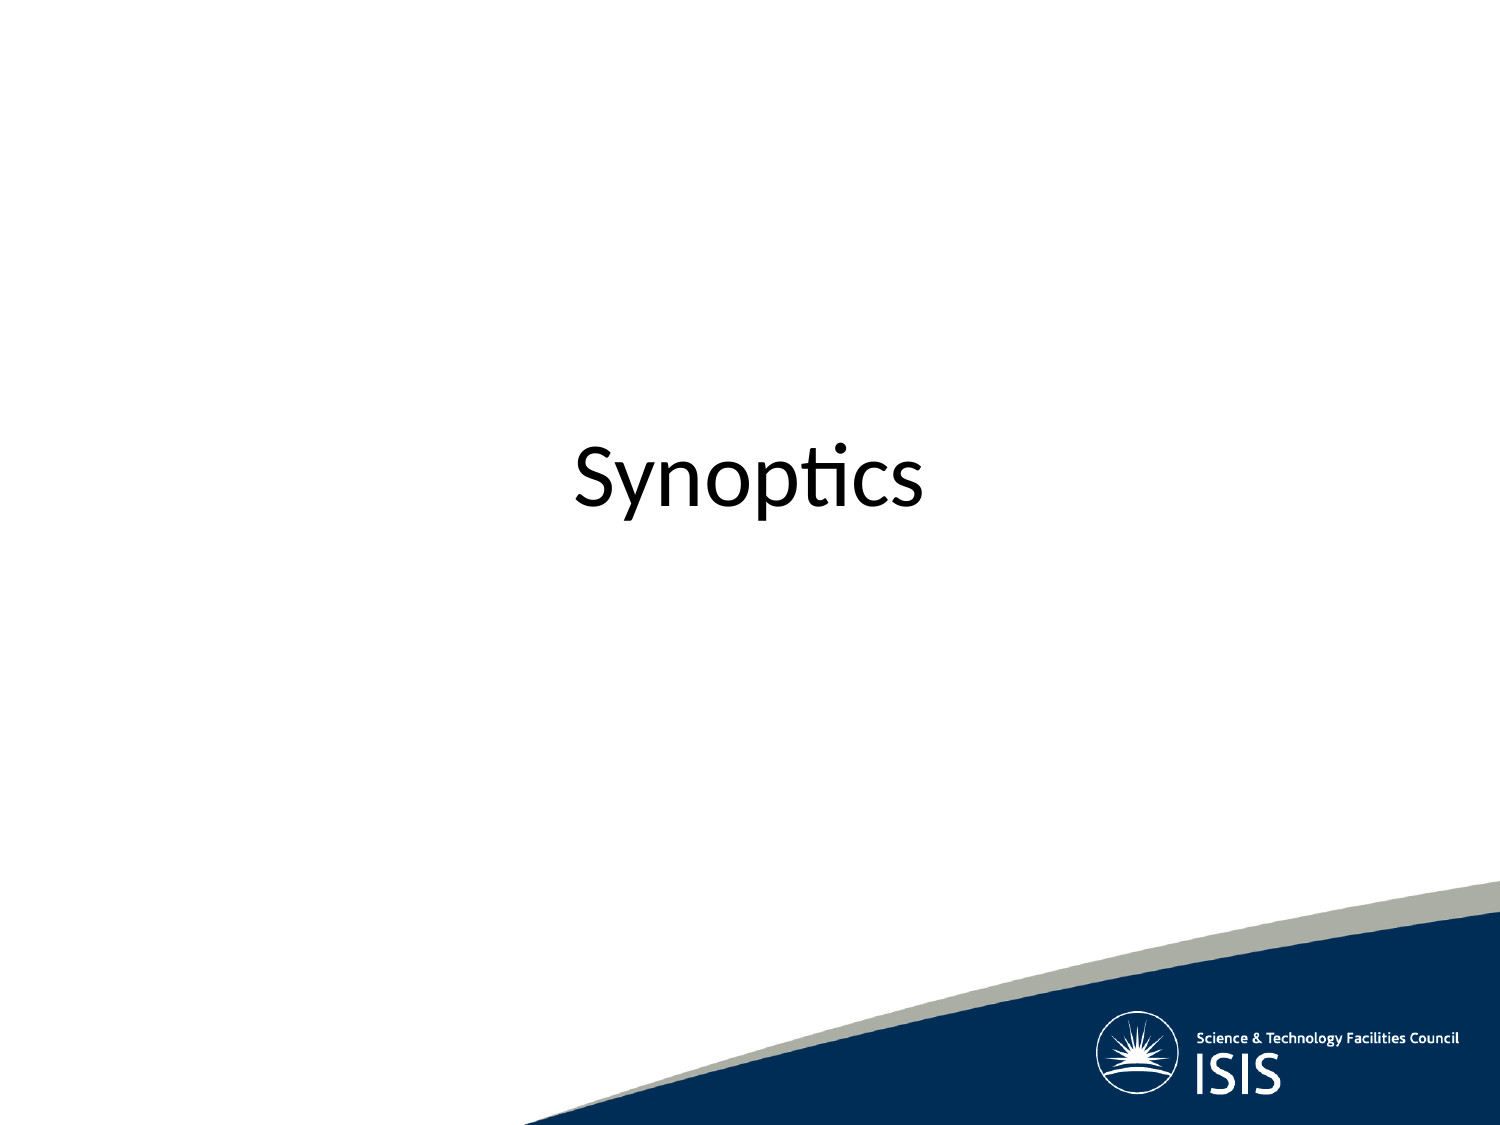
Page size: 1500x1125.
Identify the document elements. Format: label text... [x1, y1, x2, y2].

title Synoptics [112, 349, 1388, 591]
picture [0, 879, 1500, 1125]
